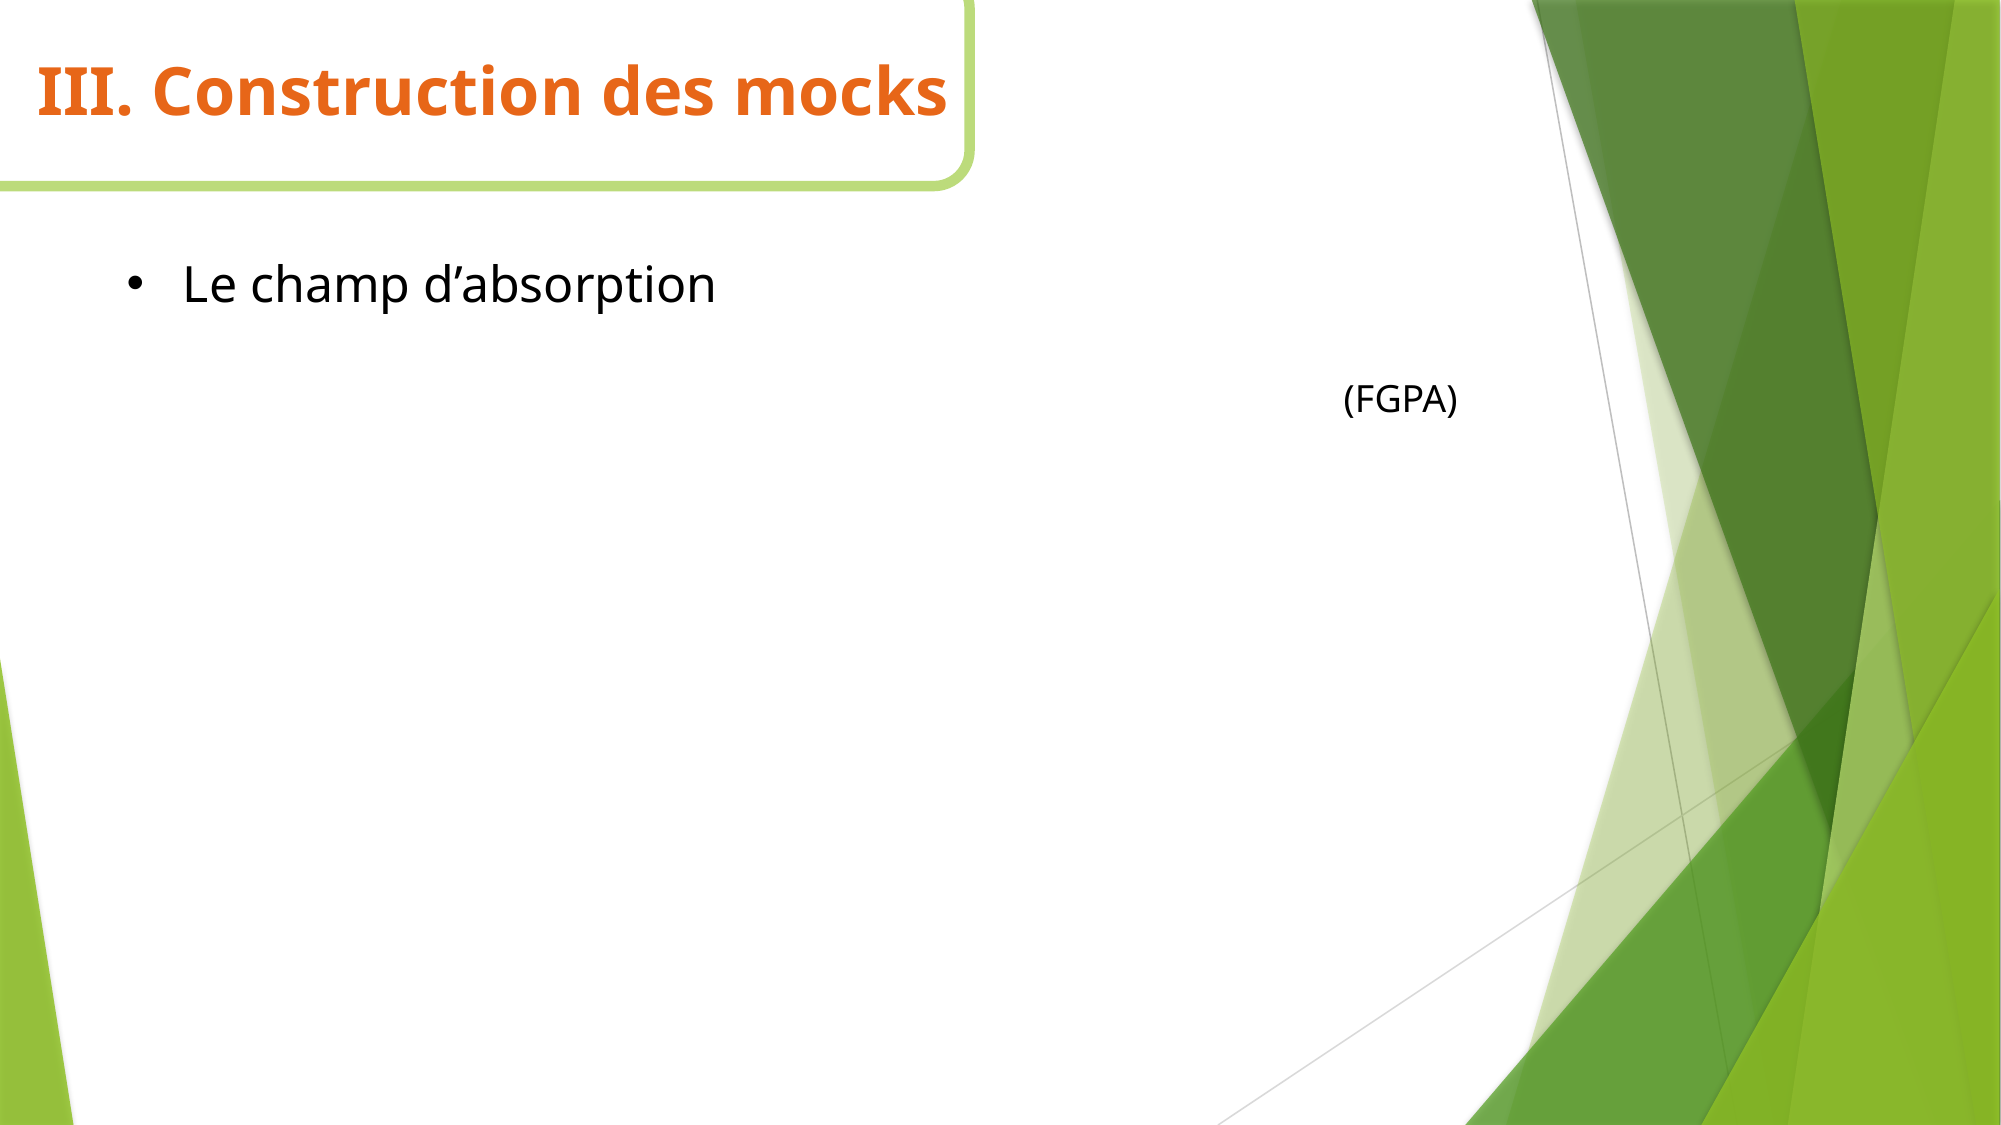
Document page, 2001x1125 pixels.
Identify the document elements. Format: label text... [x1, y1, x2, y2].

text_box (FGPA) [1328, 367, 1473, 428]
text_box [0, 0, 972, 188]
